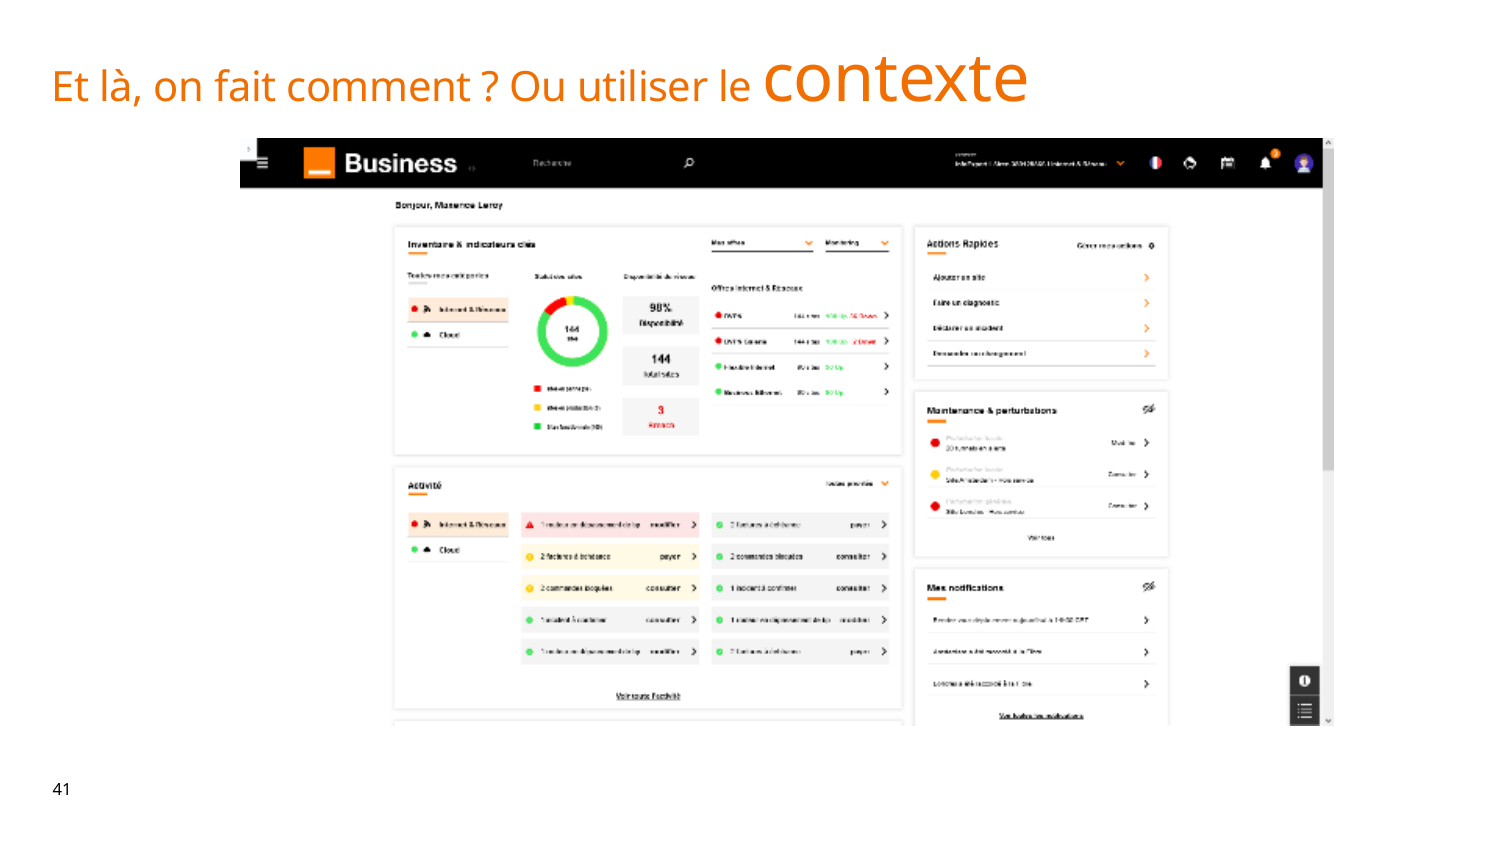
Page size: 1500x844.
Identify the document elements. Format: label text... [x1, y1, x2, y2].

picture [240, 137, 1335, 726]
title Et là, on fait comment ? Ou utiliser le contexte [51, 43, 1449, 166]
